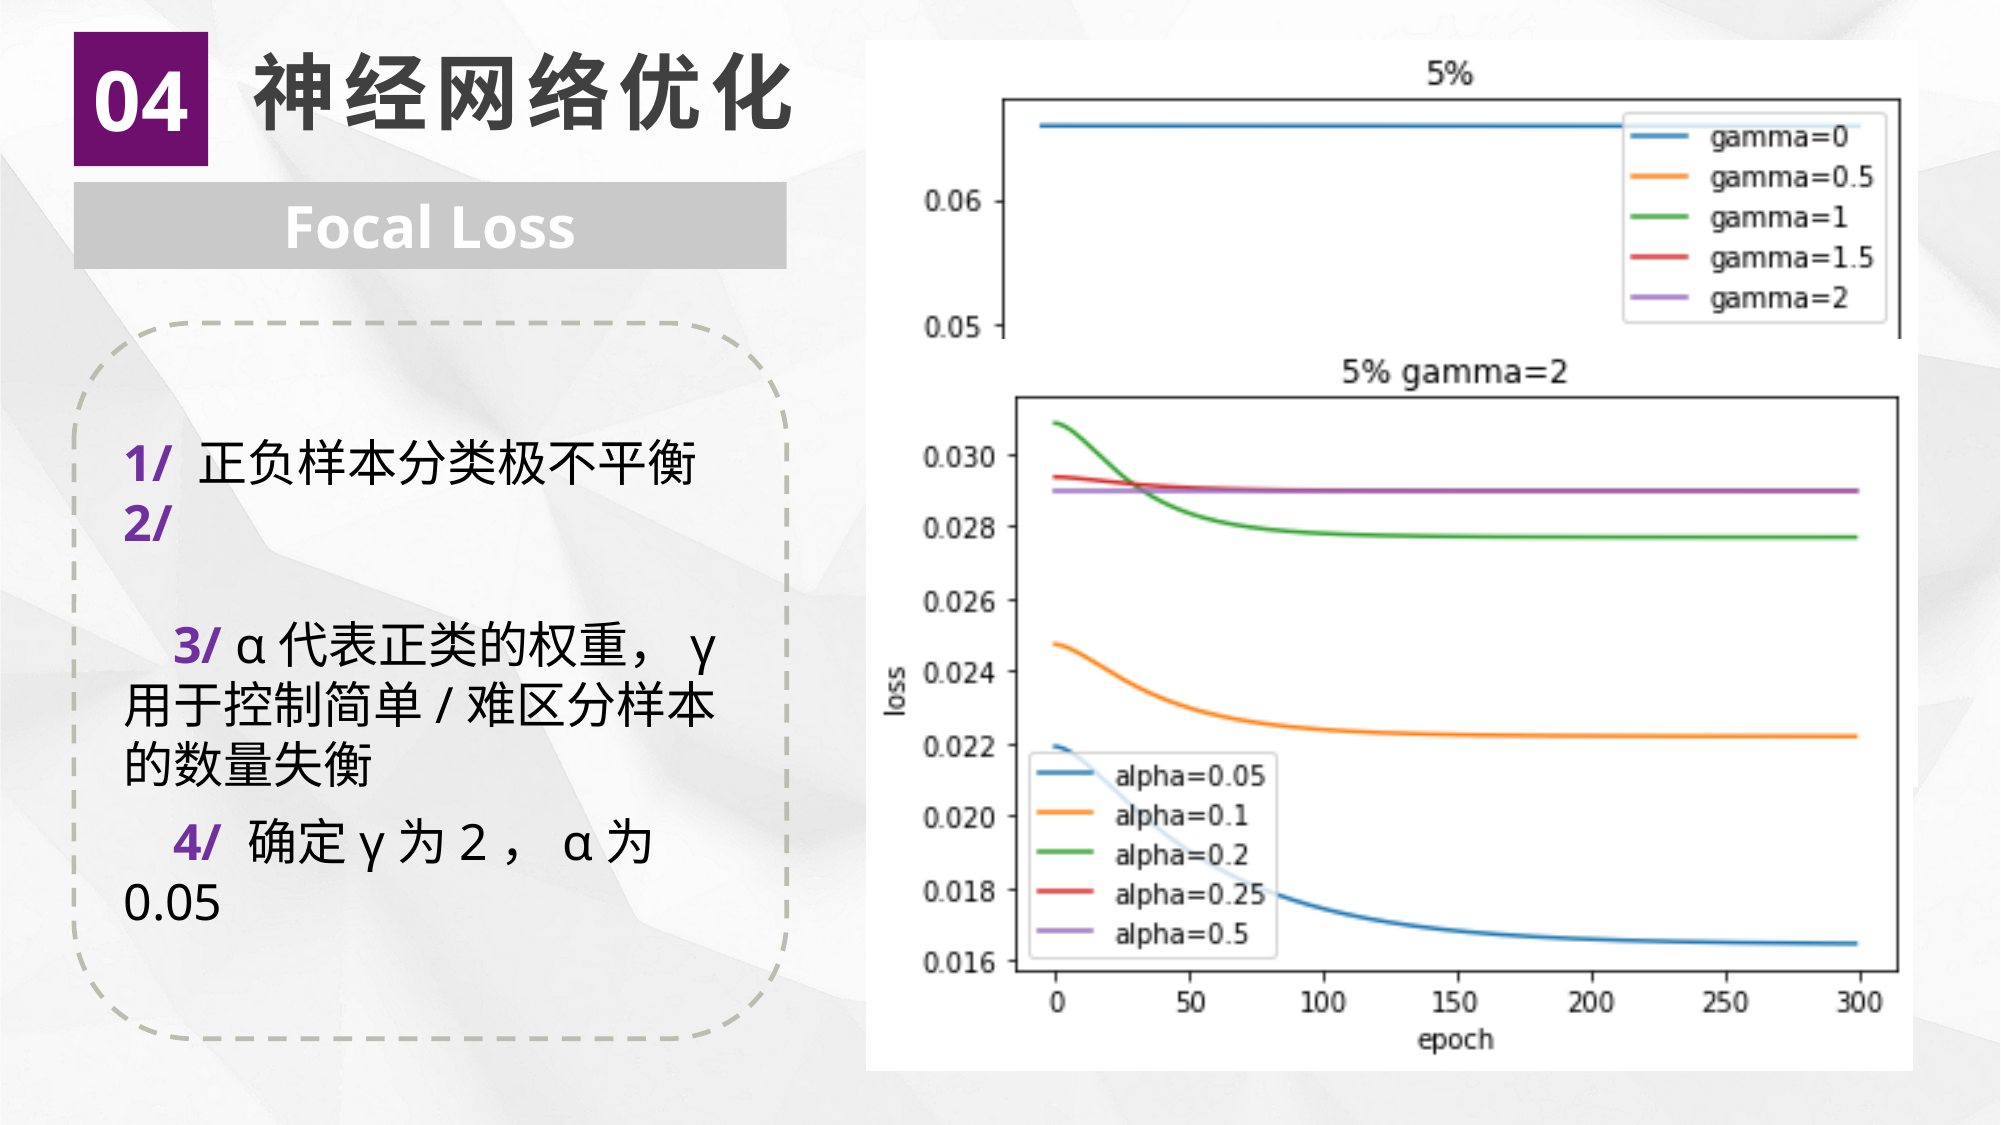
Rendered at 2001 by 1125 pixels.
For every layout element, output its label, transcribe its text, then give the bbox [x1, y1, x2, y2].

picture [0, 0, 2001, 1125]
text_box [44, 31, 239, 167]
text_box 神经网络优化 [239, 32, 1047, 148]
text_box Focal Loss [73, 181, 788, 270]
